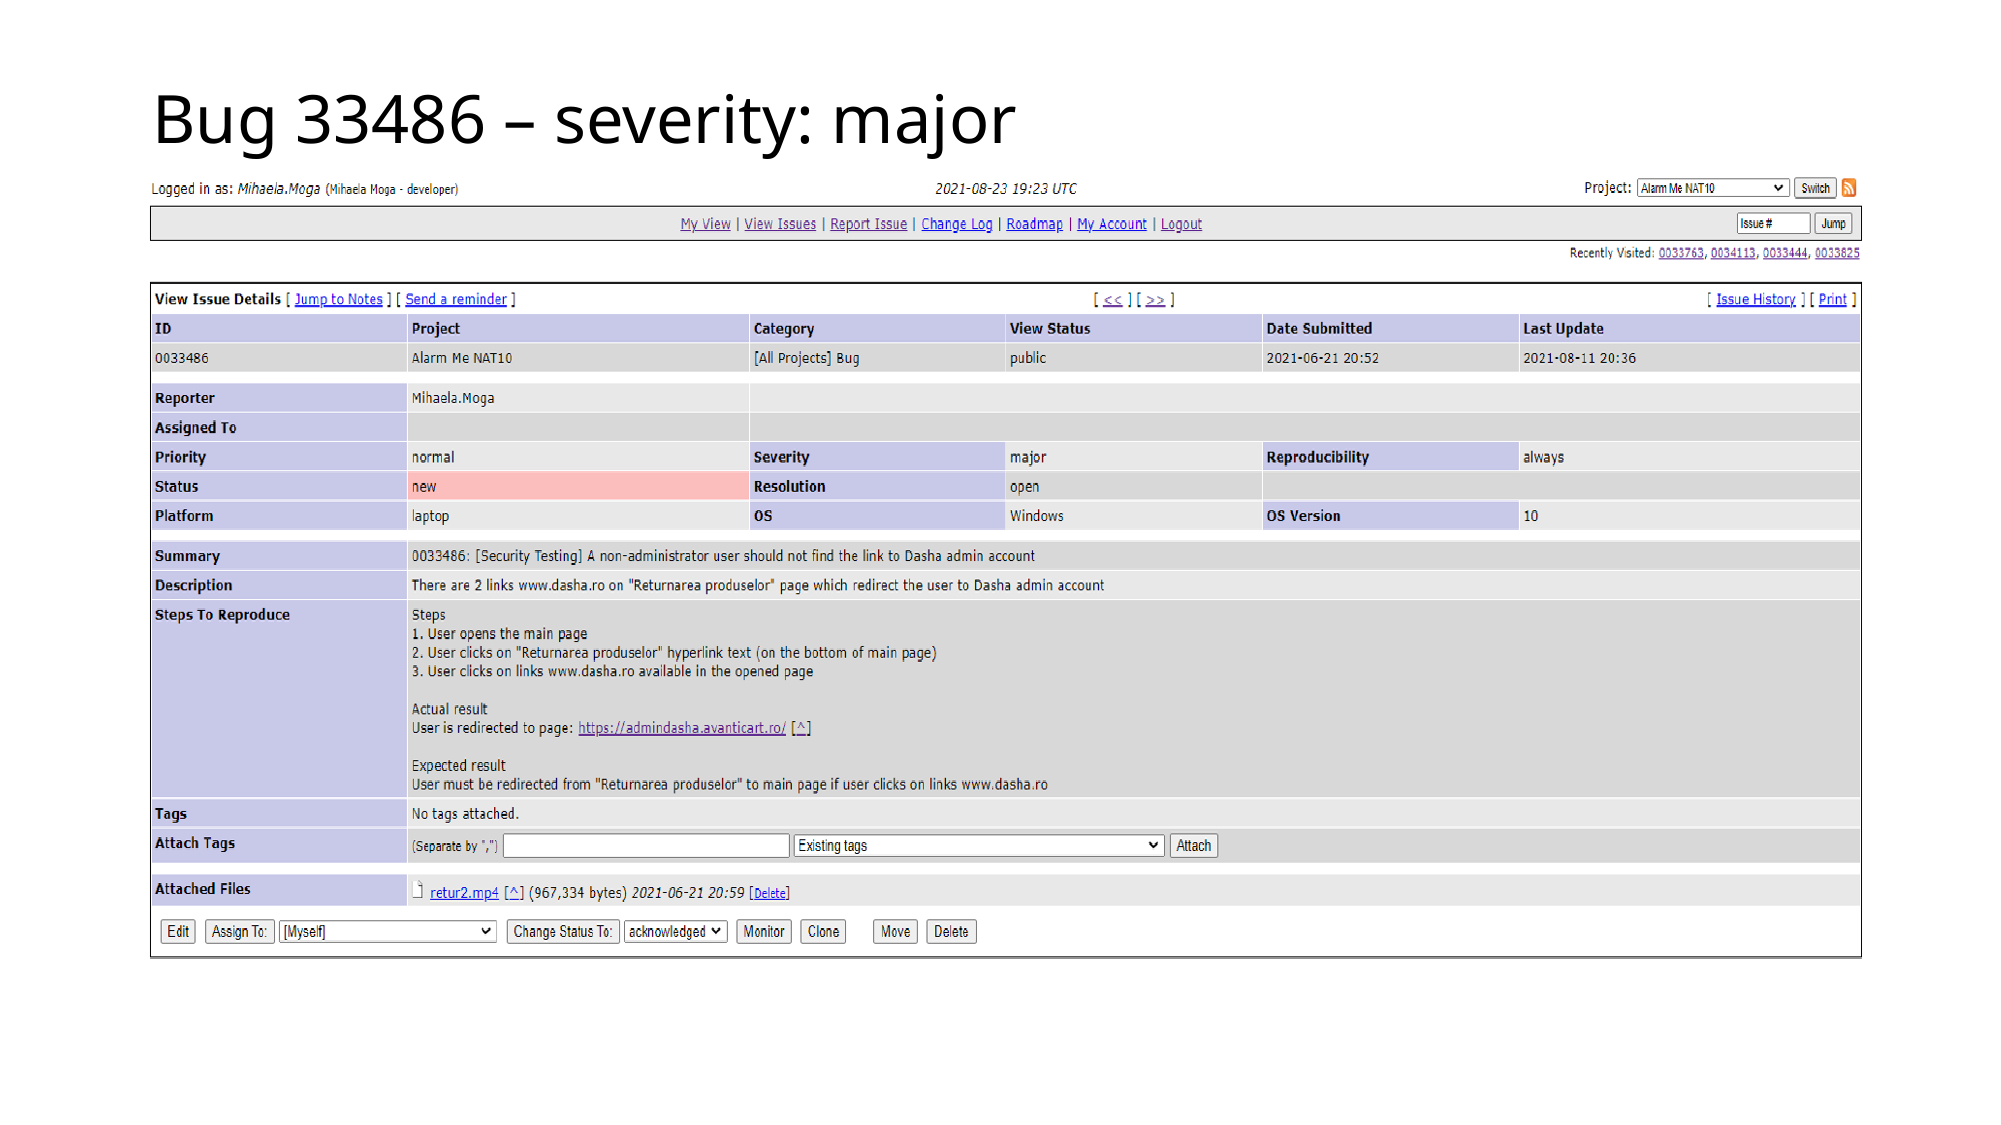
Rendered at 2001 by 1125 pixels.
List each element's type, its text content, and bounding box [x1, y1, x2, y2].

title Bug 33486 – severity: major [137, 59, 1863, 167]
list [137, 167, 1863, 963]
